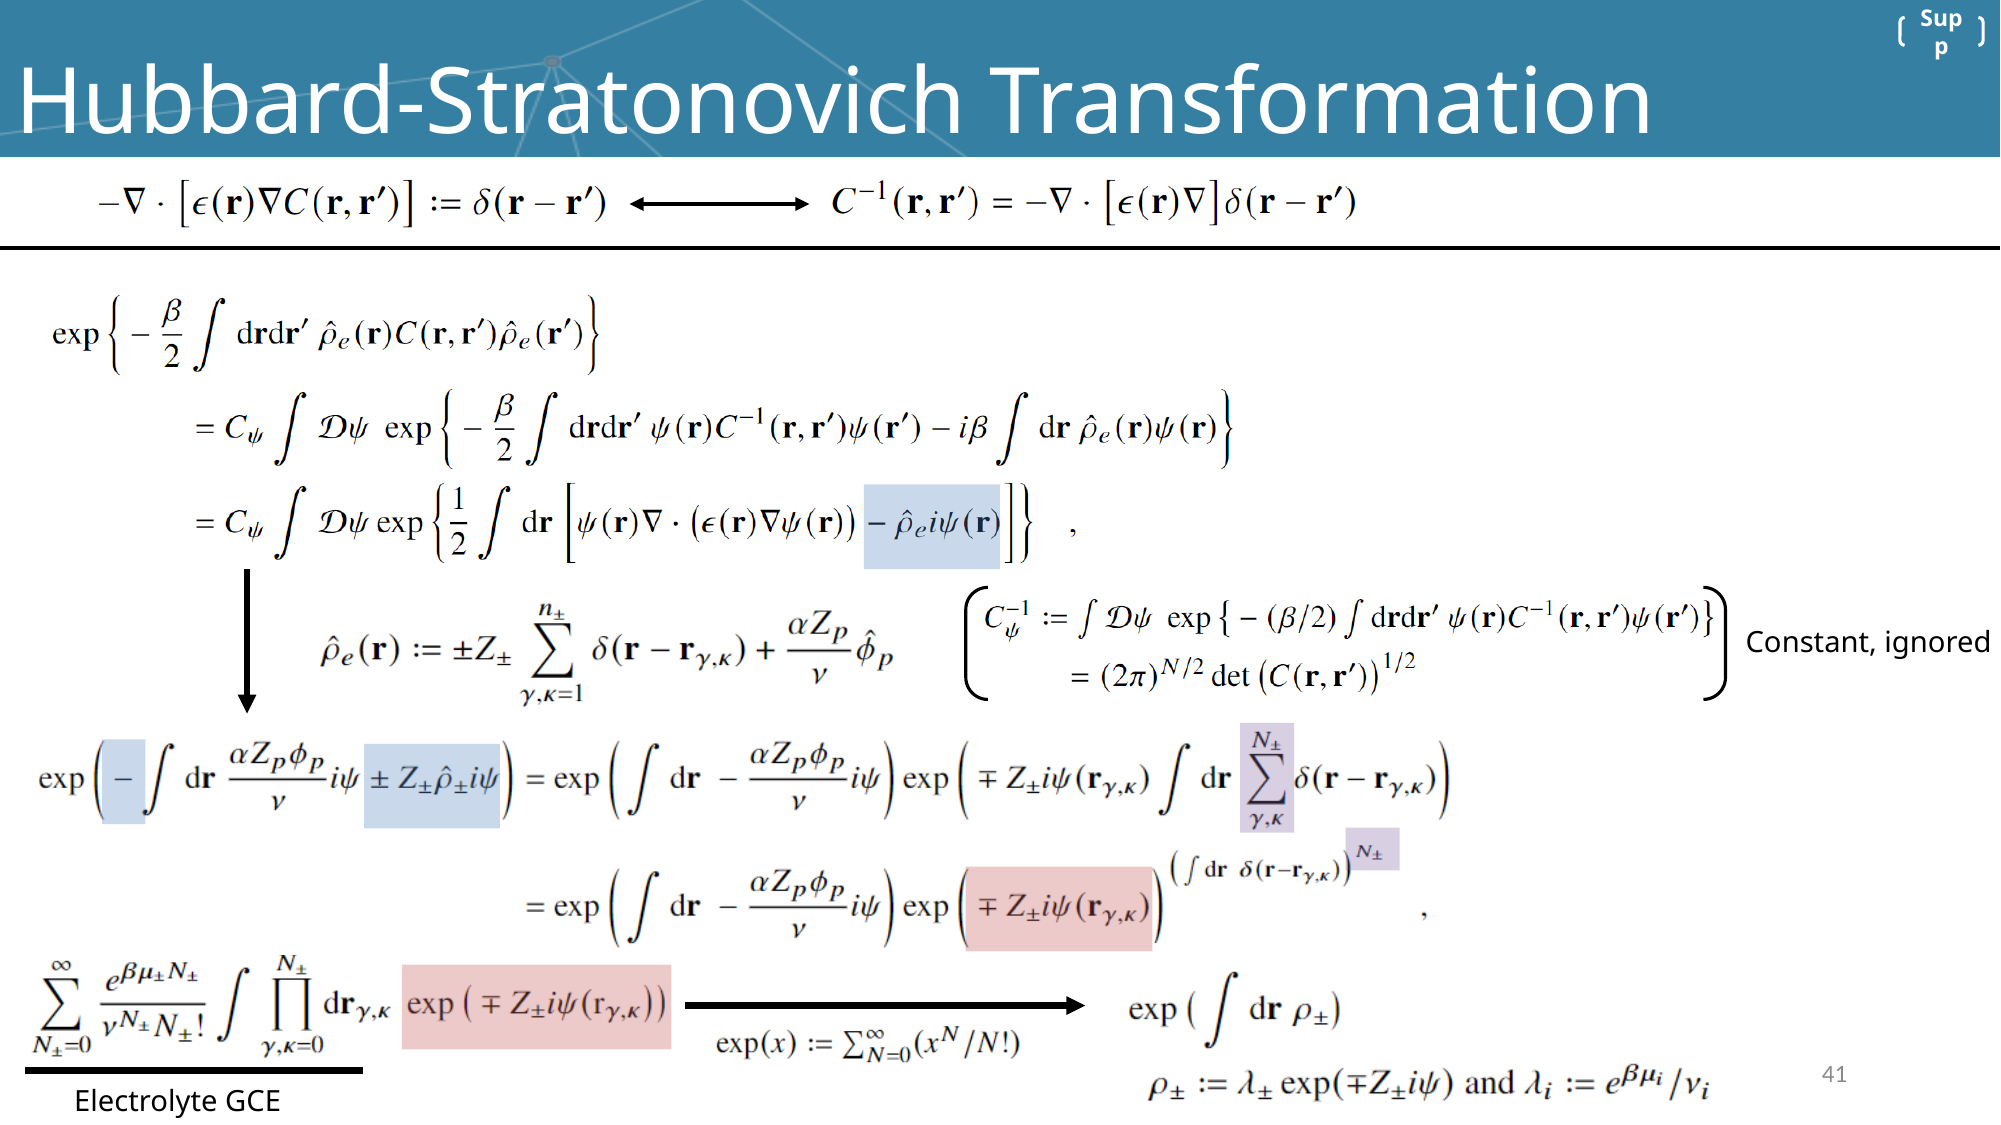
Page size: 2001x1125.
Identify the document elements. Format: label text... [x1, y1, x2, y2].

text_box Electrolyte GCE [59, 1074, 296, 1125]
picture [832, 175, 1358, 230]
picture [311, 599, 901, 714]
title Hubbard-Stratonovich Transformation [0, 22, 1725, 154]
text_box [965, 587, 2000, 700]
picture [711, 1025, 1023, 1071]
text_box [1239, 722, 1295, 728]
picture [96, 179, 607, 230]
slide_number 41 [1412, 1042, 1863, 1103]
picture [47, 278, 1258, 584]
picture [25, 728, 1716, 1112]
